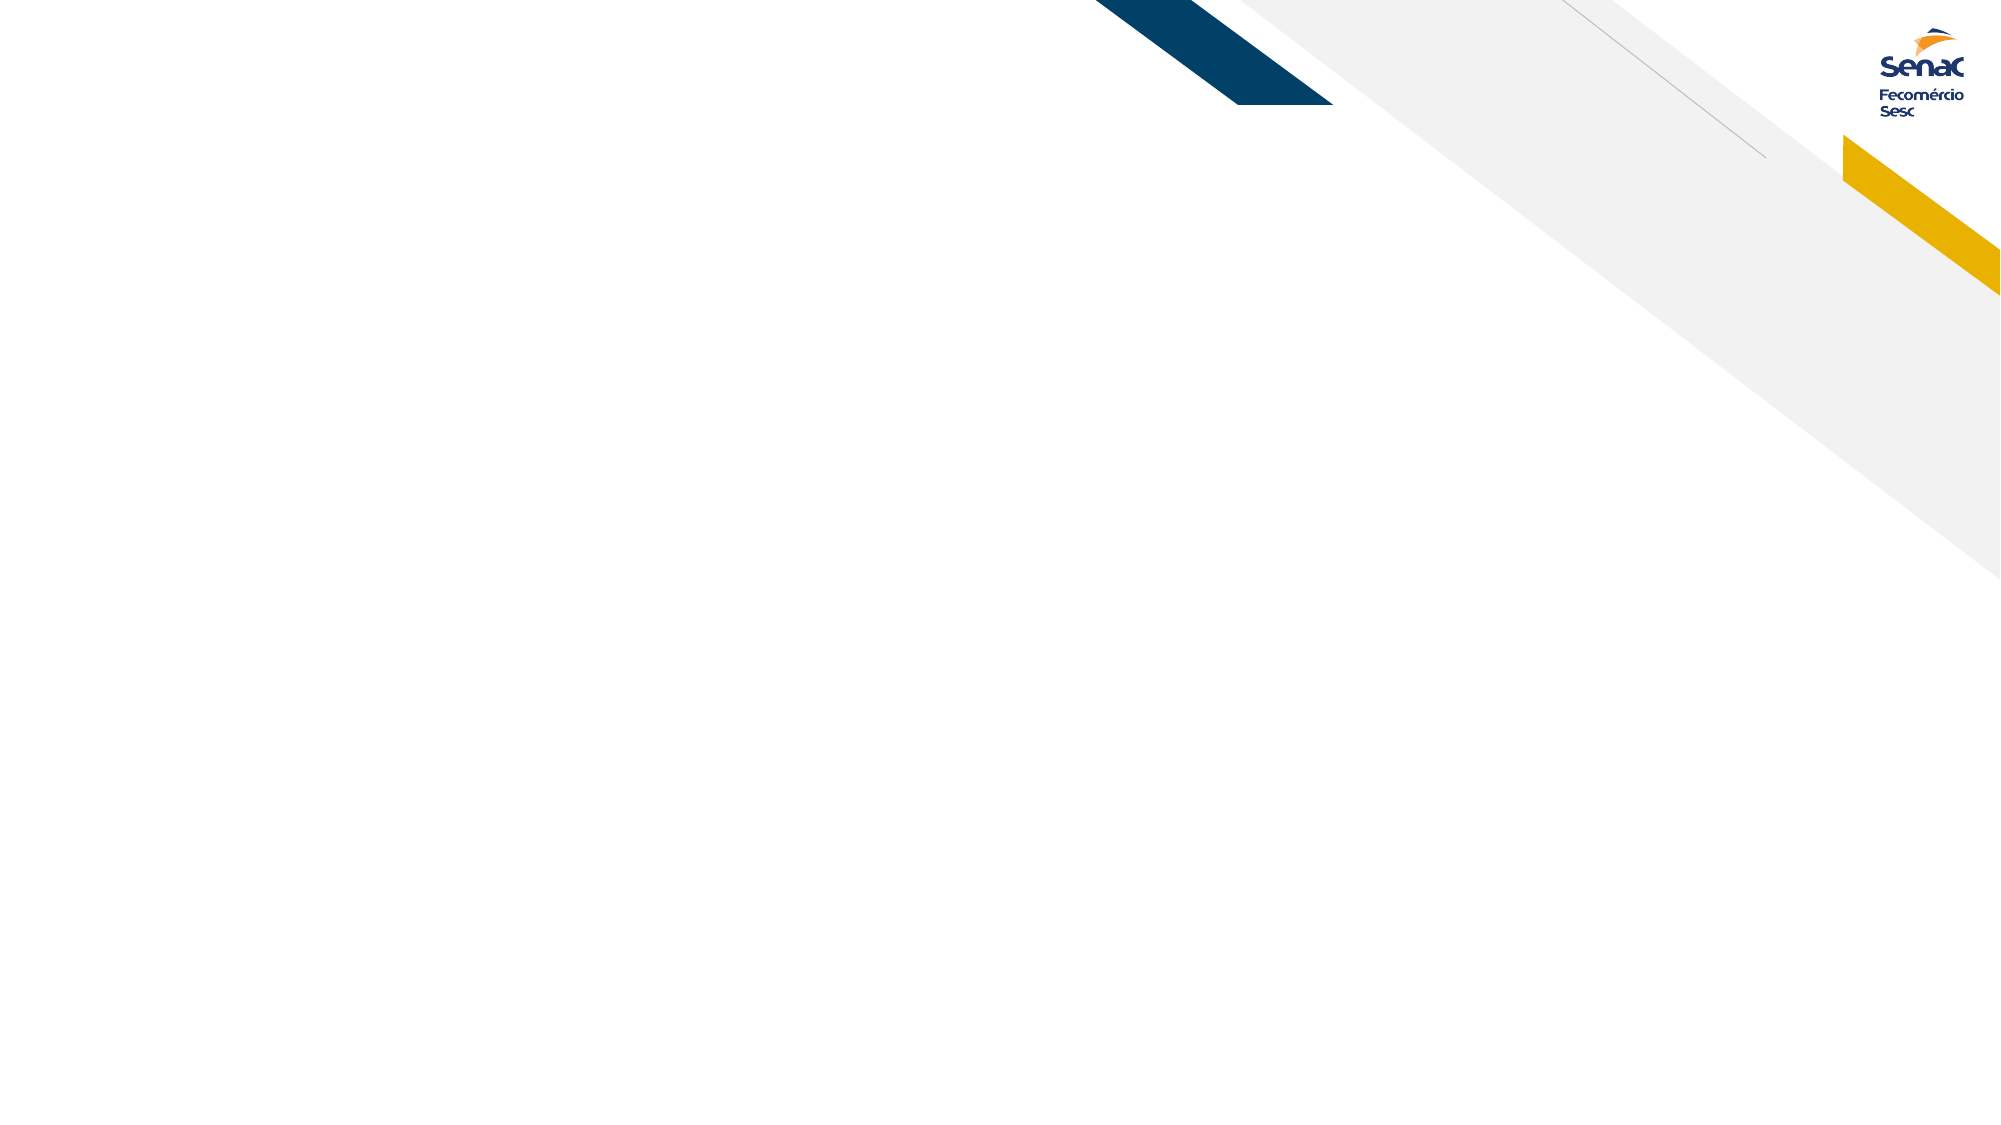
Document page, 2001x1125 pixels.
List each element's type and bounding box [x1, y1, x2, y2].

picture [1880, 28, 1964, 117]
